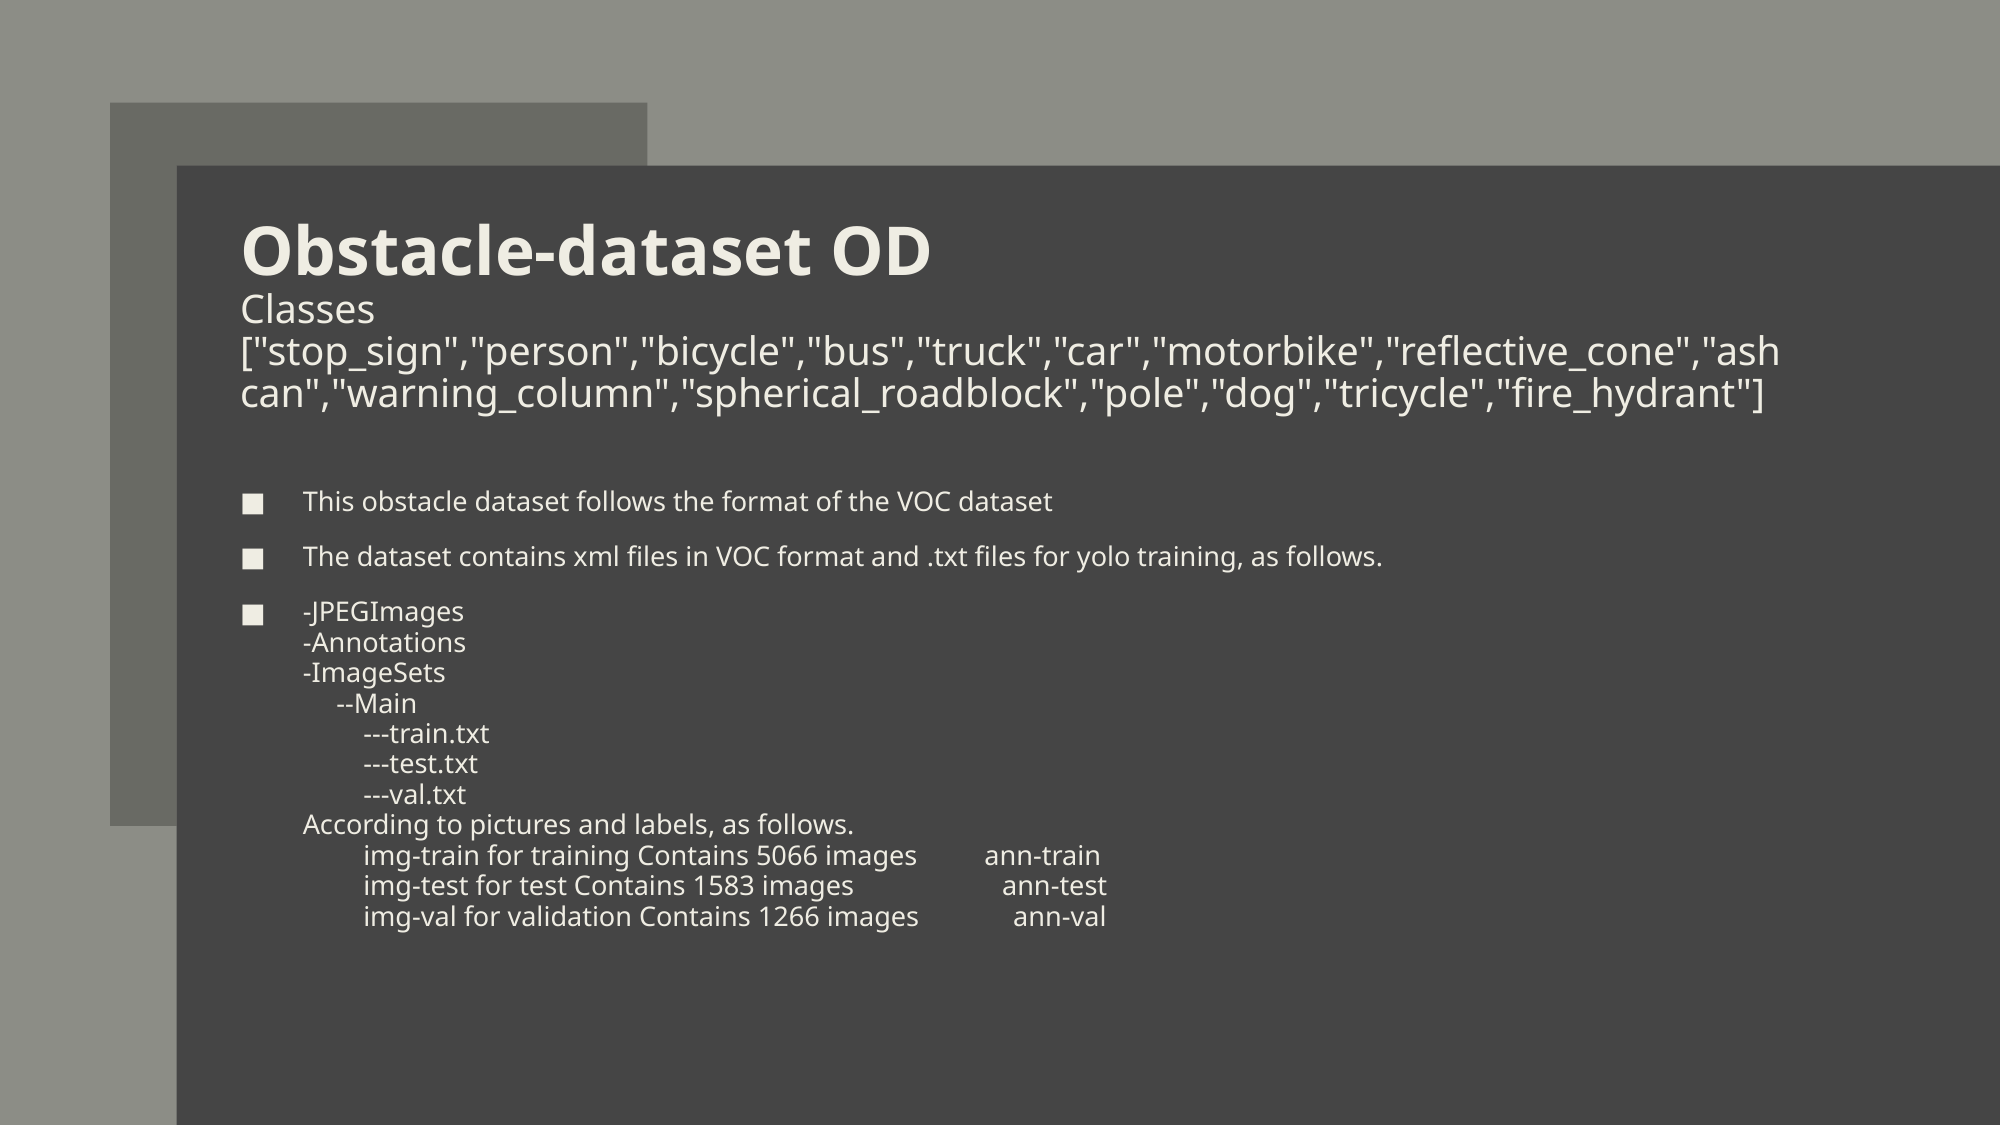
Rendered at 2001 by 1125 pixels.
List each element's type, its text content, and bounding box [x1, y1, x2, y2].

text_box [110, 102, 648, 826]
title Obstacle-dataset OD Classes ["stop_sign","person","bicycle","bus","truck","car","motorbike","reflective_cone","ashcan","warning_column","spherical_roadblock","pole","dog","tricycle","fire_hydrant"] [225, 210, 1800, 455]
text_box [174, 163, 2000, 1125]
list This obstacle dataset follows the format of the VOC dataset The dataset contains xml files in VOC format and .txt files for yolo training, as follows. -JPEGImages -Annotations -ImageSets --Main ---train.txt ---test.txt ---val.txt According to pictures and labels, as follows. img-train for training Contains 5066 images ann-train img-test for test Contains 1583 images ann-test img-val for validation Contains 1266 images ann-val [225, 479, 1800, 963]
text_box [0, 0, 2000, 1125]
